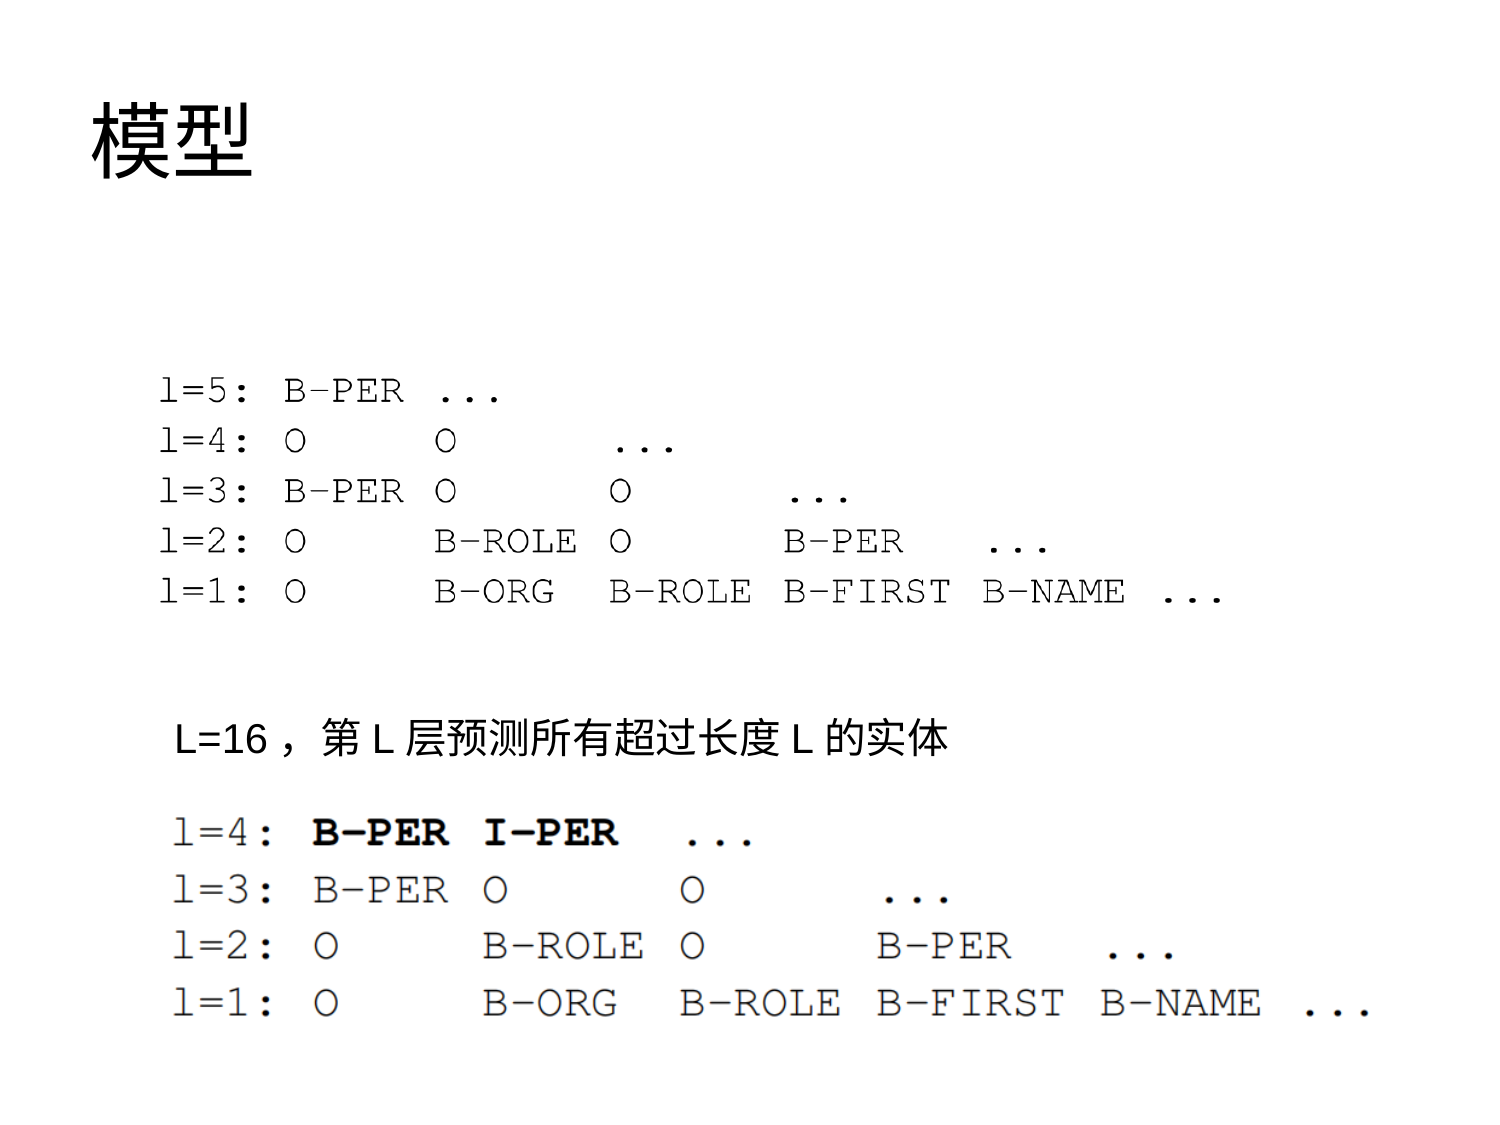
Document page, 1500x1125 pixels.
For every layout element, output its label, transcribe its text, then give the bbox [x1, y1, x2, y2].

title 模型 [74, 44, 1426, 233]
picture [147, 361, 1234, 615]
text_box L=16，第L层预测所有超过长度L的实体 [159, 704, 1034, 770]
picture [147, 798, 1381, 1035]
